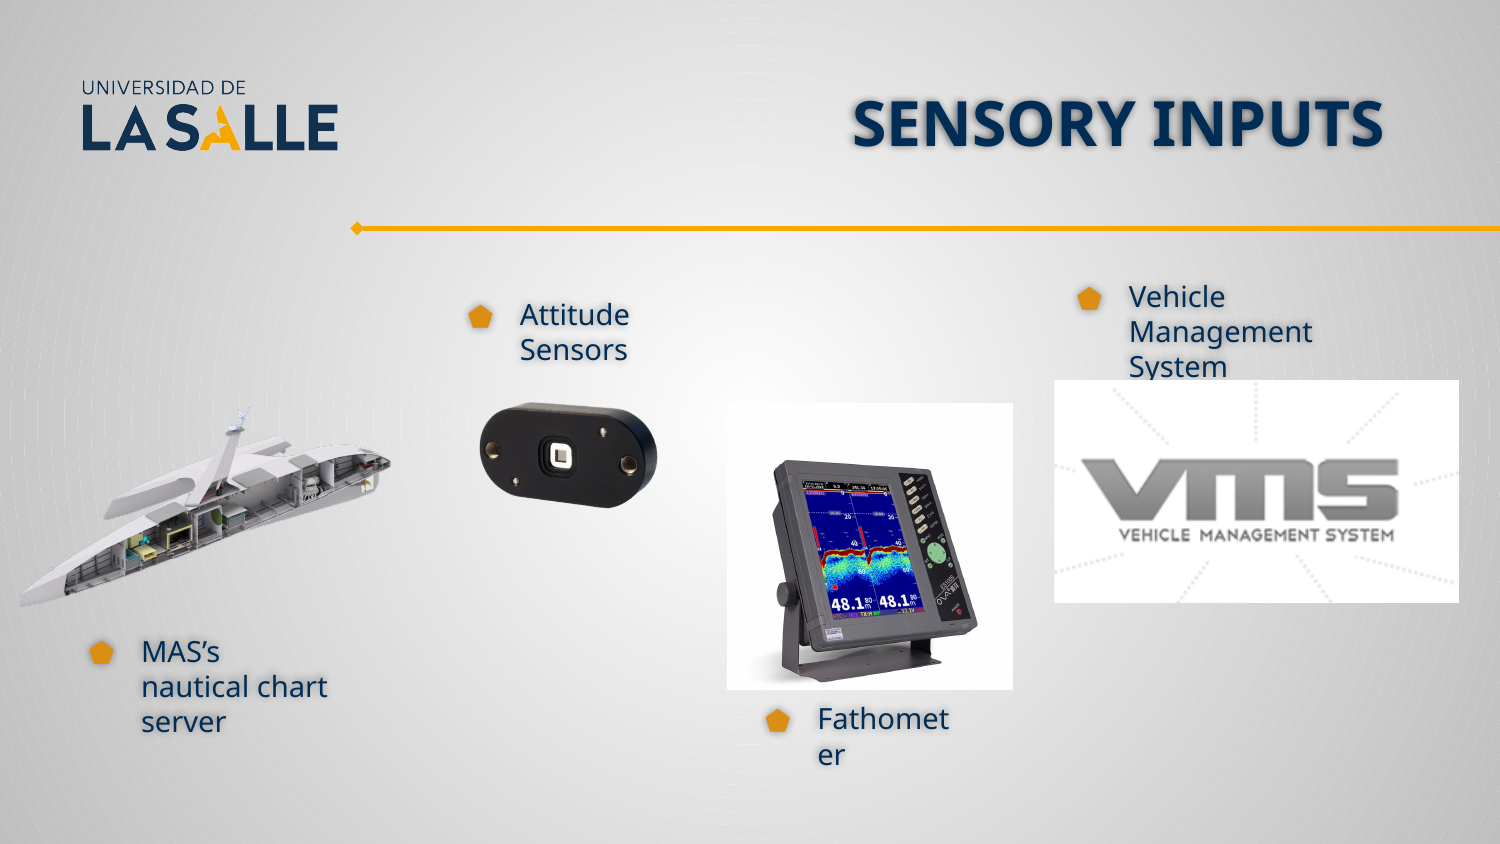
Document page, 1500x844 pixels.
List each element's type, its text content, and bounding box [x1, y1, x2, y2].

picture [17, 403, 391, 608]
list MAS’s nautical chart server [51, 655, 346, 716]
title SENSORY INPUTS [357, 55, 1401, 175]
text_box Fathometer [727, 706, 979, 766]
picture [1053, 380, 1460, 603]
picture [63, 60, 357, 171]
picture [457, 380, 673, 524]
picture [726, 403, 1013, 690]
text_box Attitude Sensors [430, 301, 673, 361]
text_box Vehicle Management System [1039, 301, 1417, 361]
